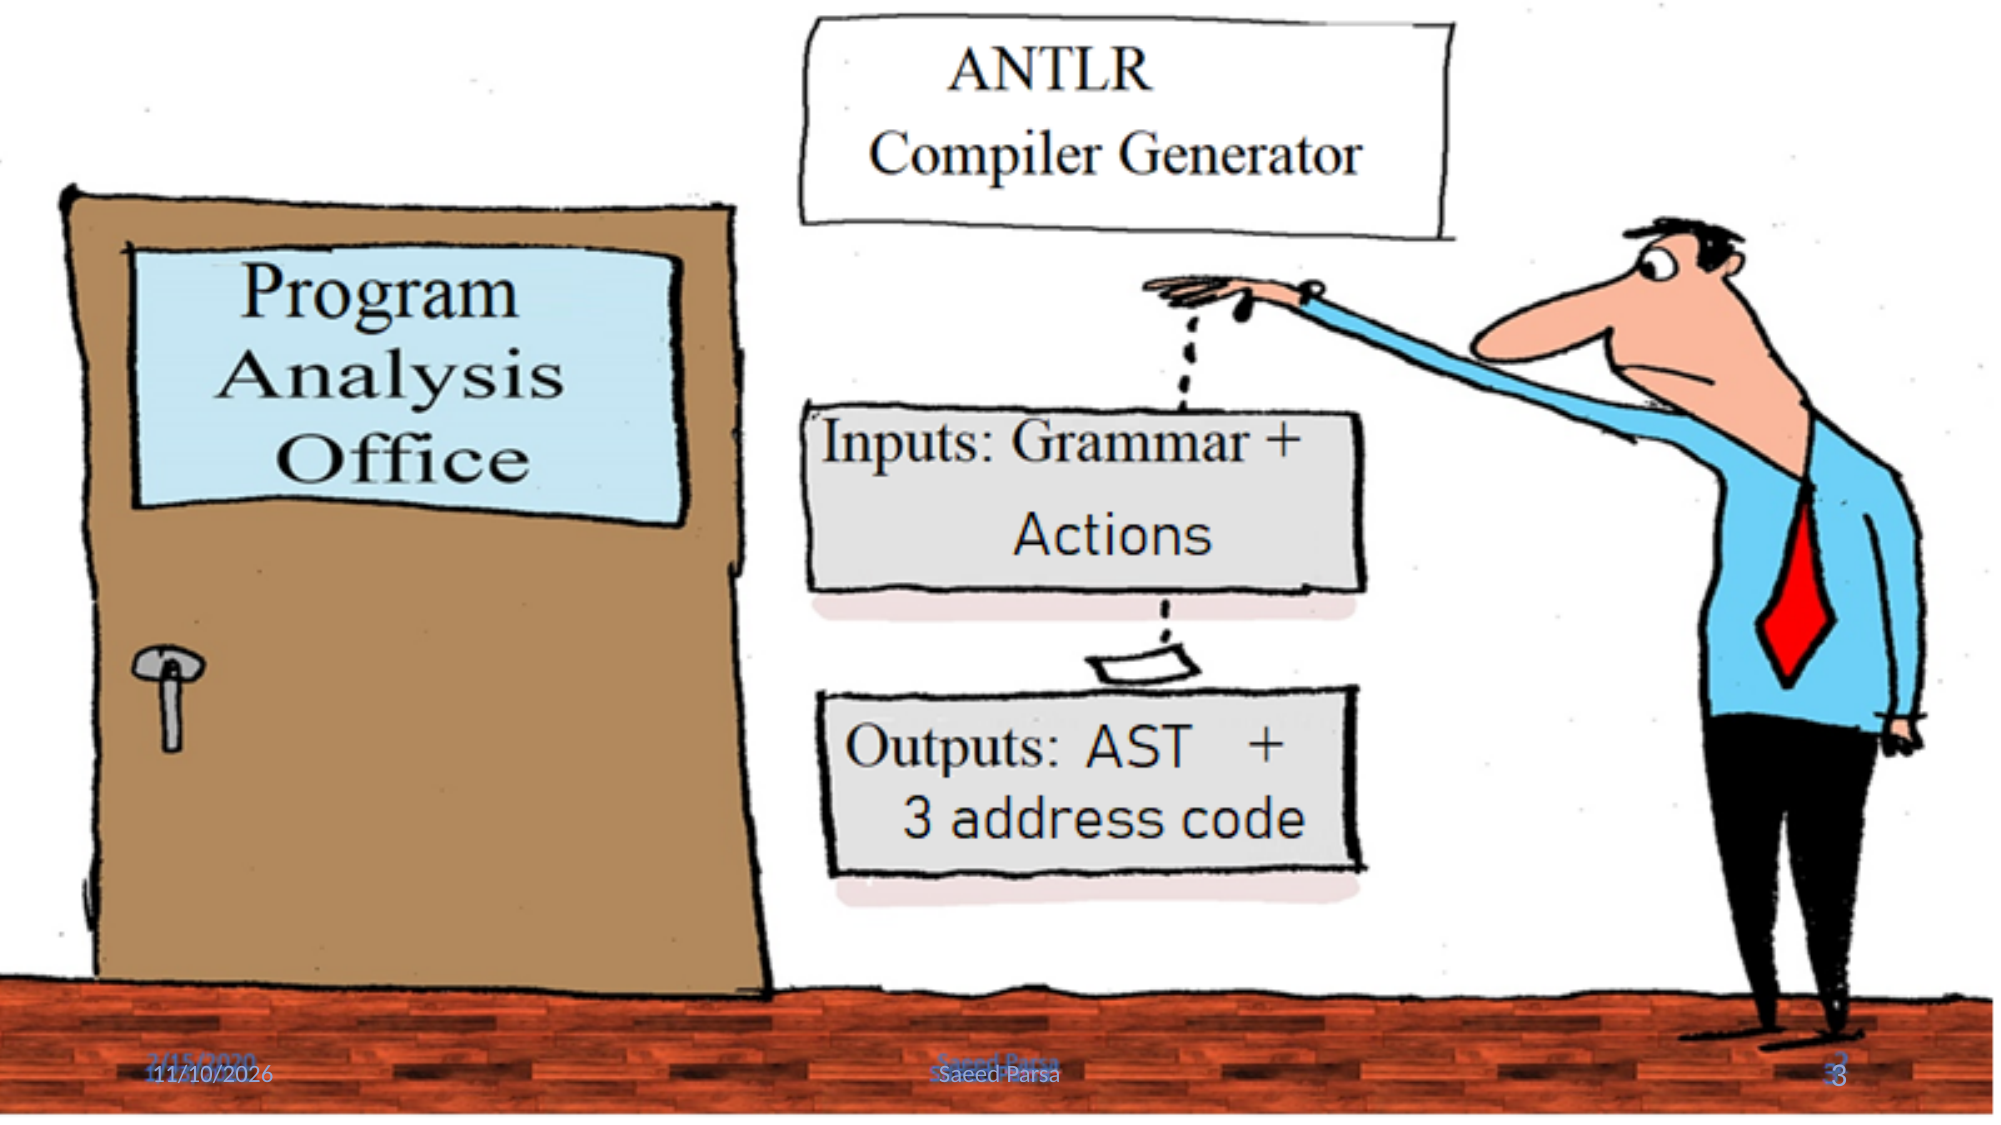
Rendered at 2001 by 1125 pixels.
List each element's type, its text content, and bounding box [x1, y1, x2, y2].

picture [0, 0, 2001, 1125]
footer Saeed Parsa [662, 1042, 1338, 1103]
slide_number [137, 1042, 588, 1103]
slide_number 3 [1412, 1042, 1863, 1103]
